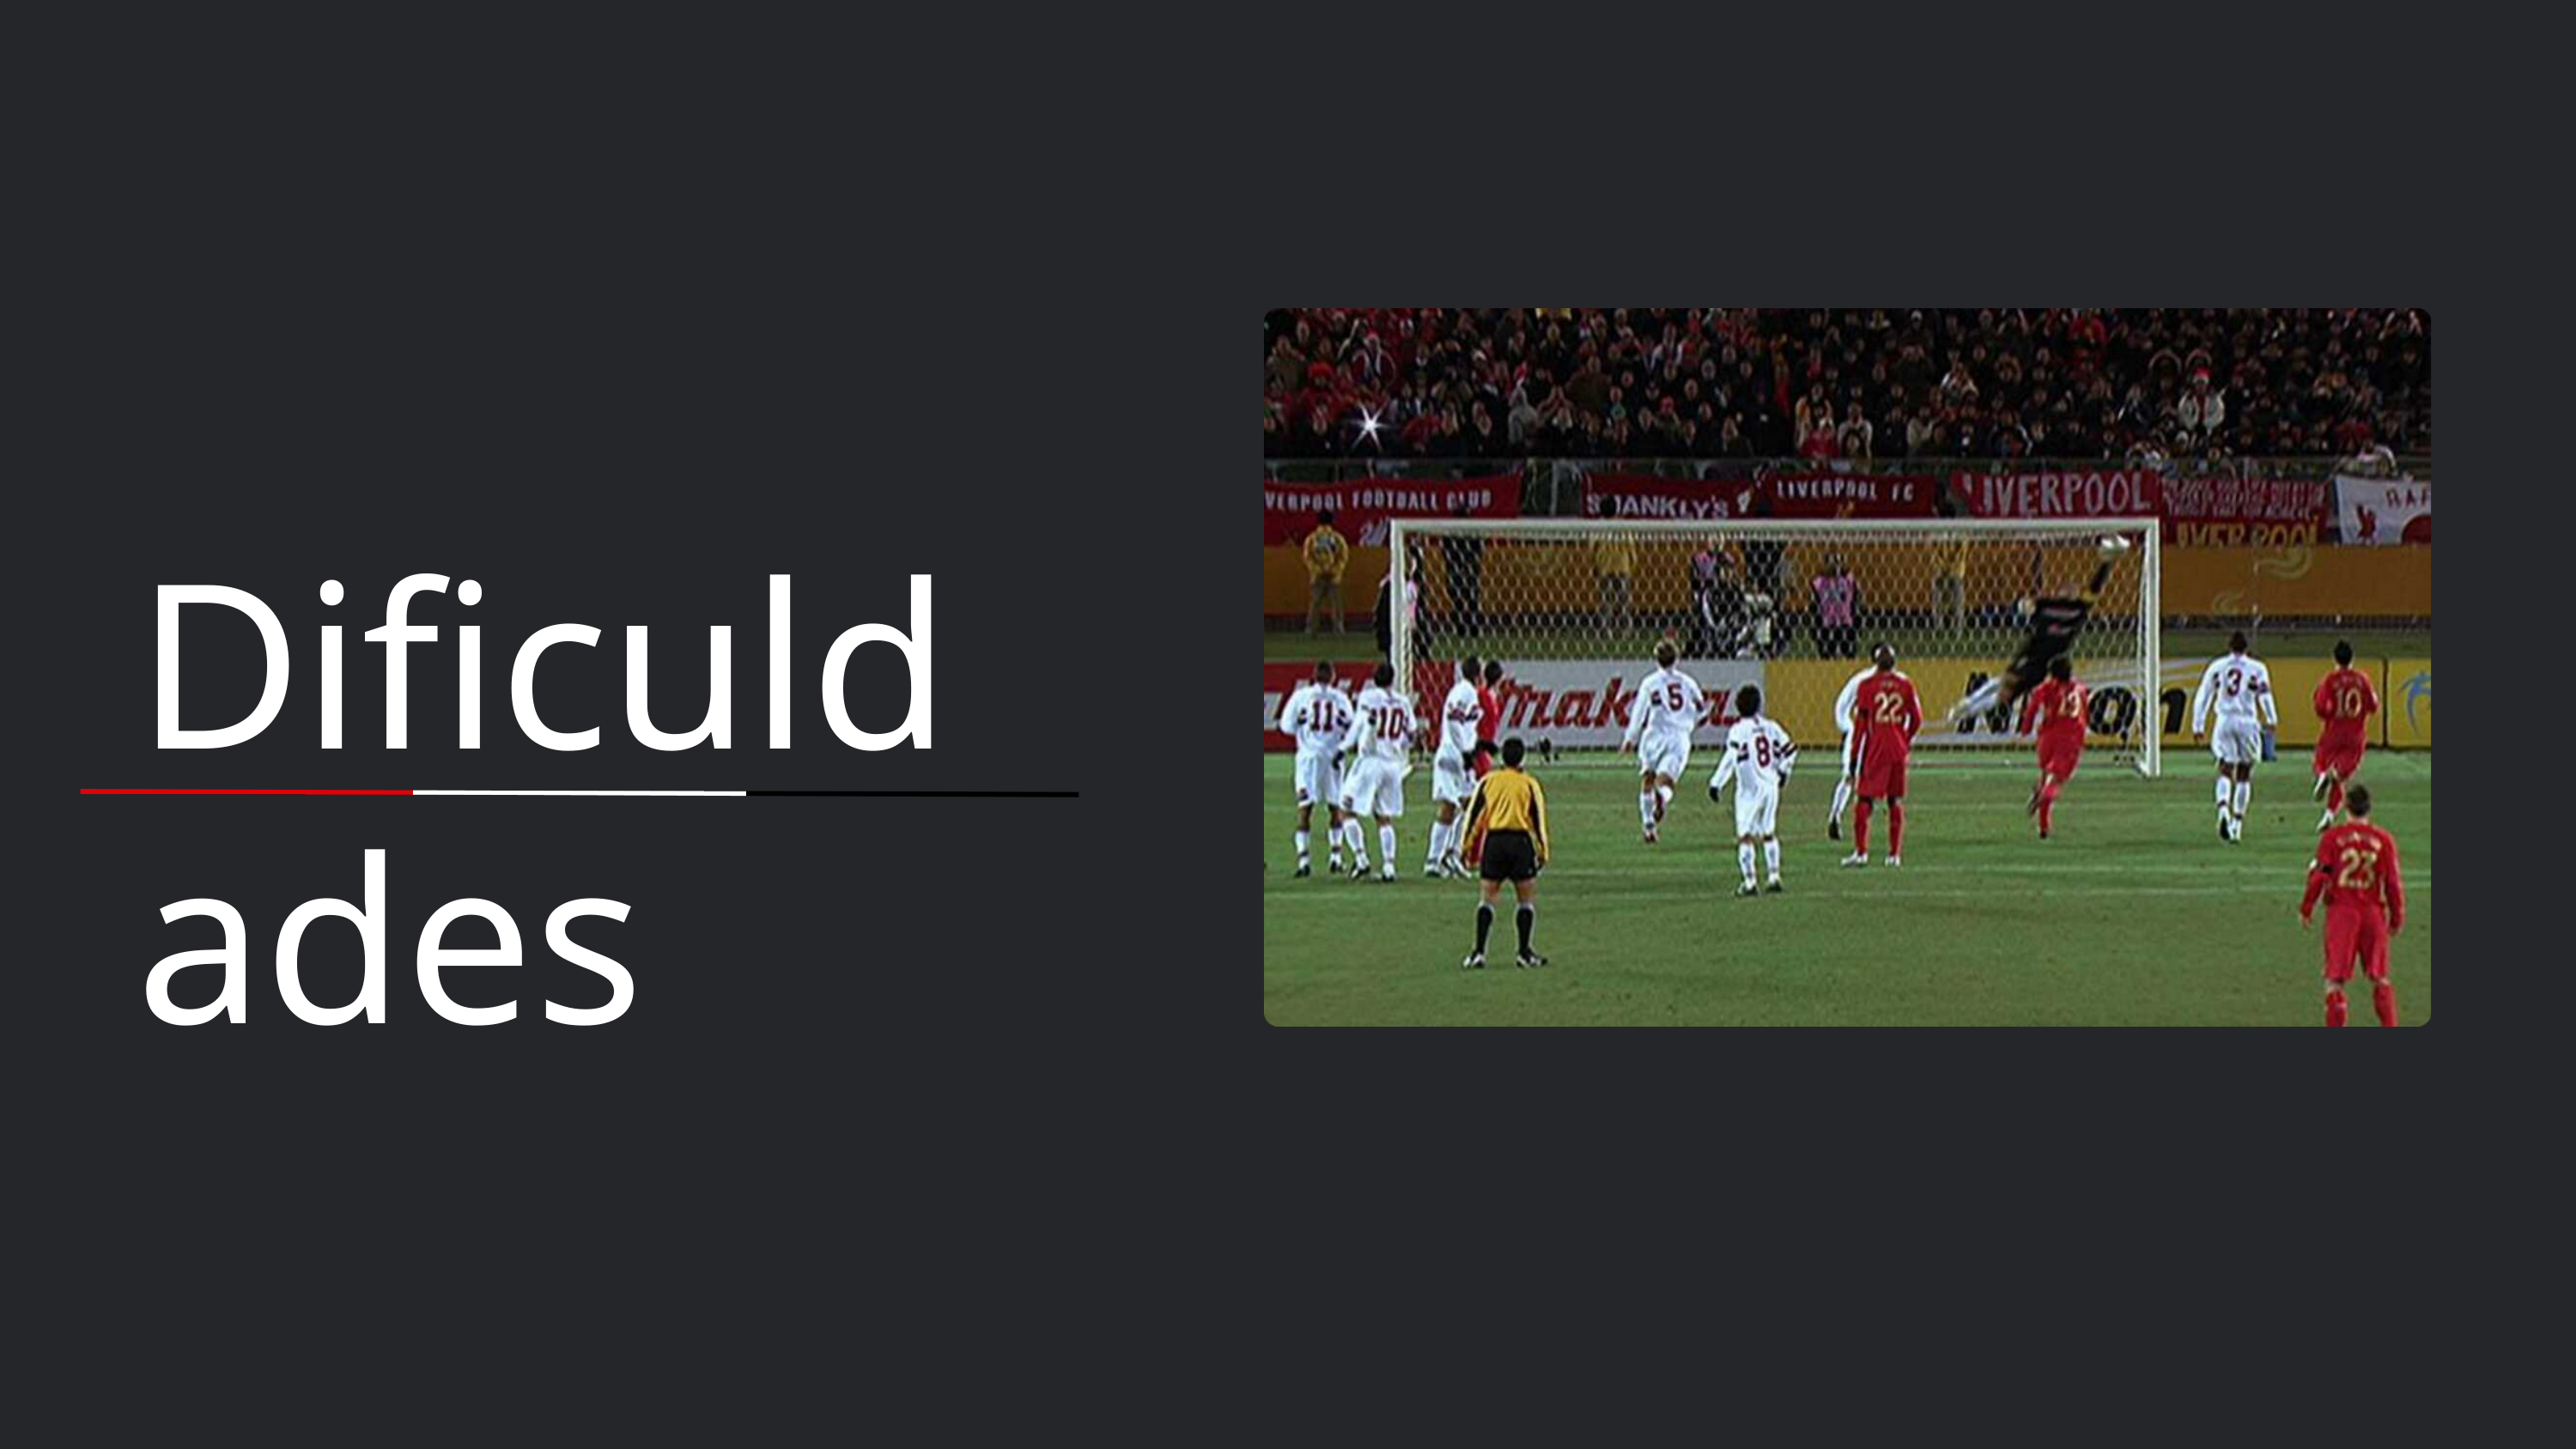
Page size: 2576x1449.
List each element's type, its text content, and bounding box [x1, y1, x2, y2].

text_box [1264, 308, 2432, 1027]
text_box Dificuldades [136, 519, 1024, 768]
text_box Dificuldades [136, 817, 1024, 1070]
text_box [80, 768, 1079, 817]
